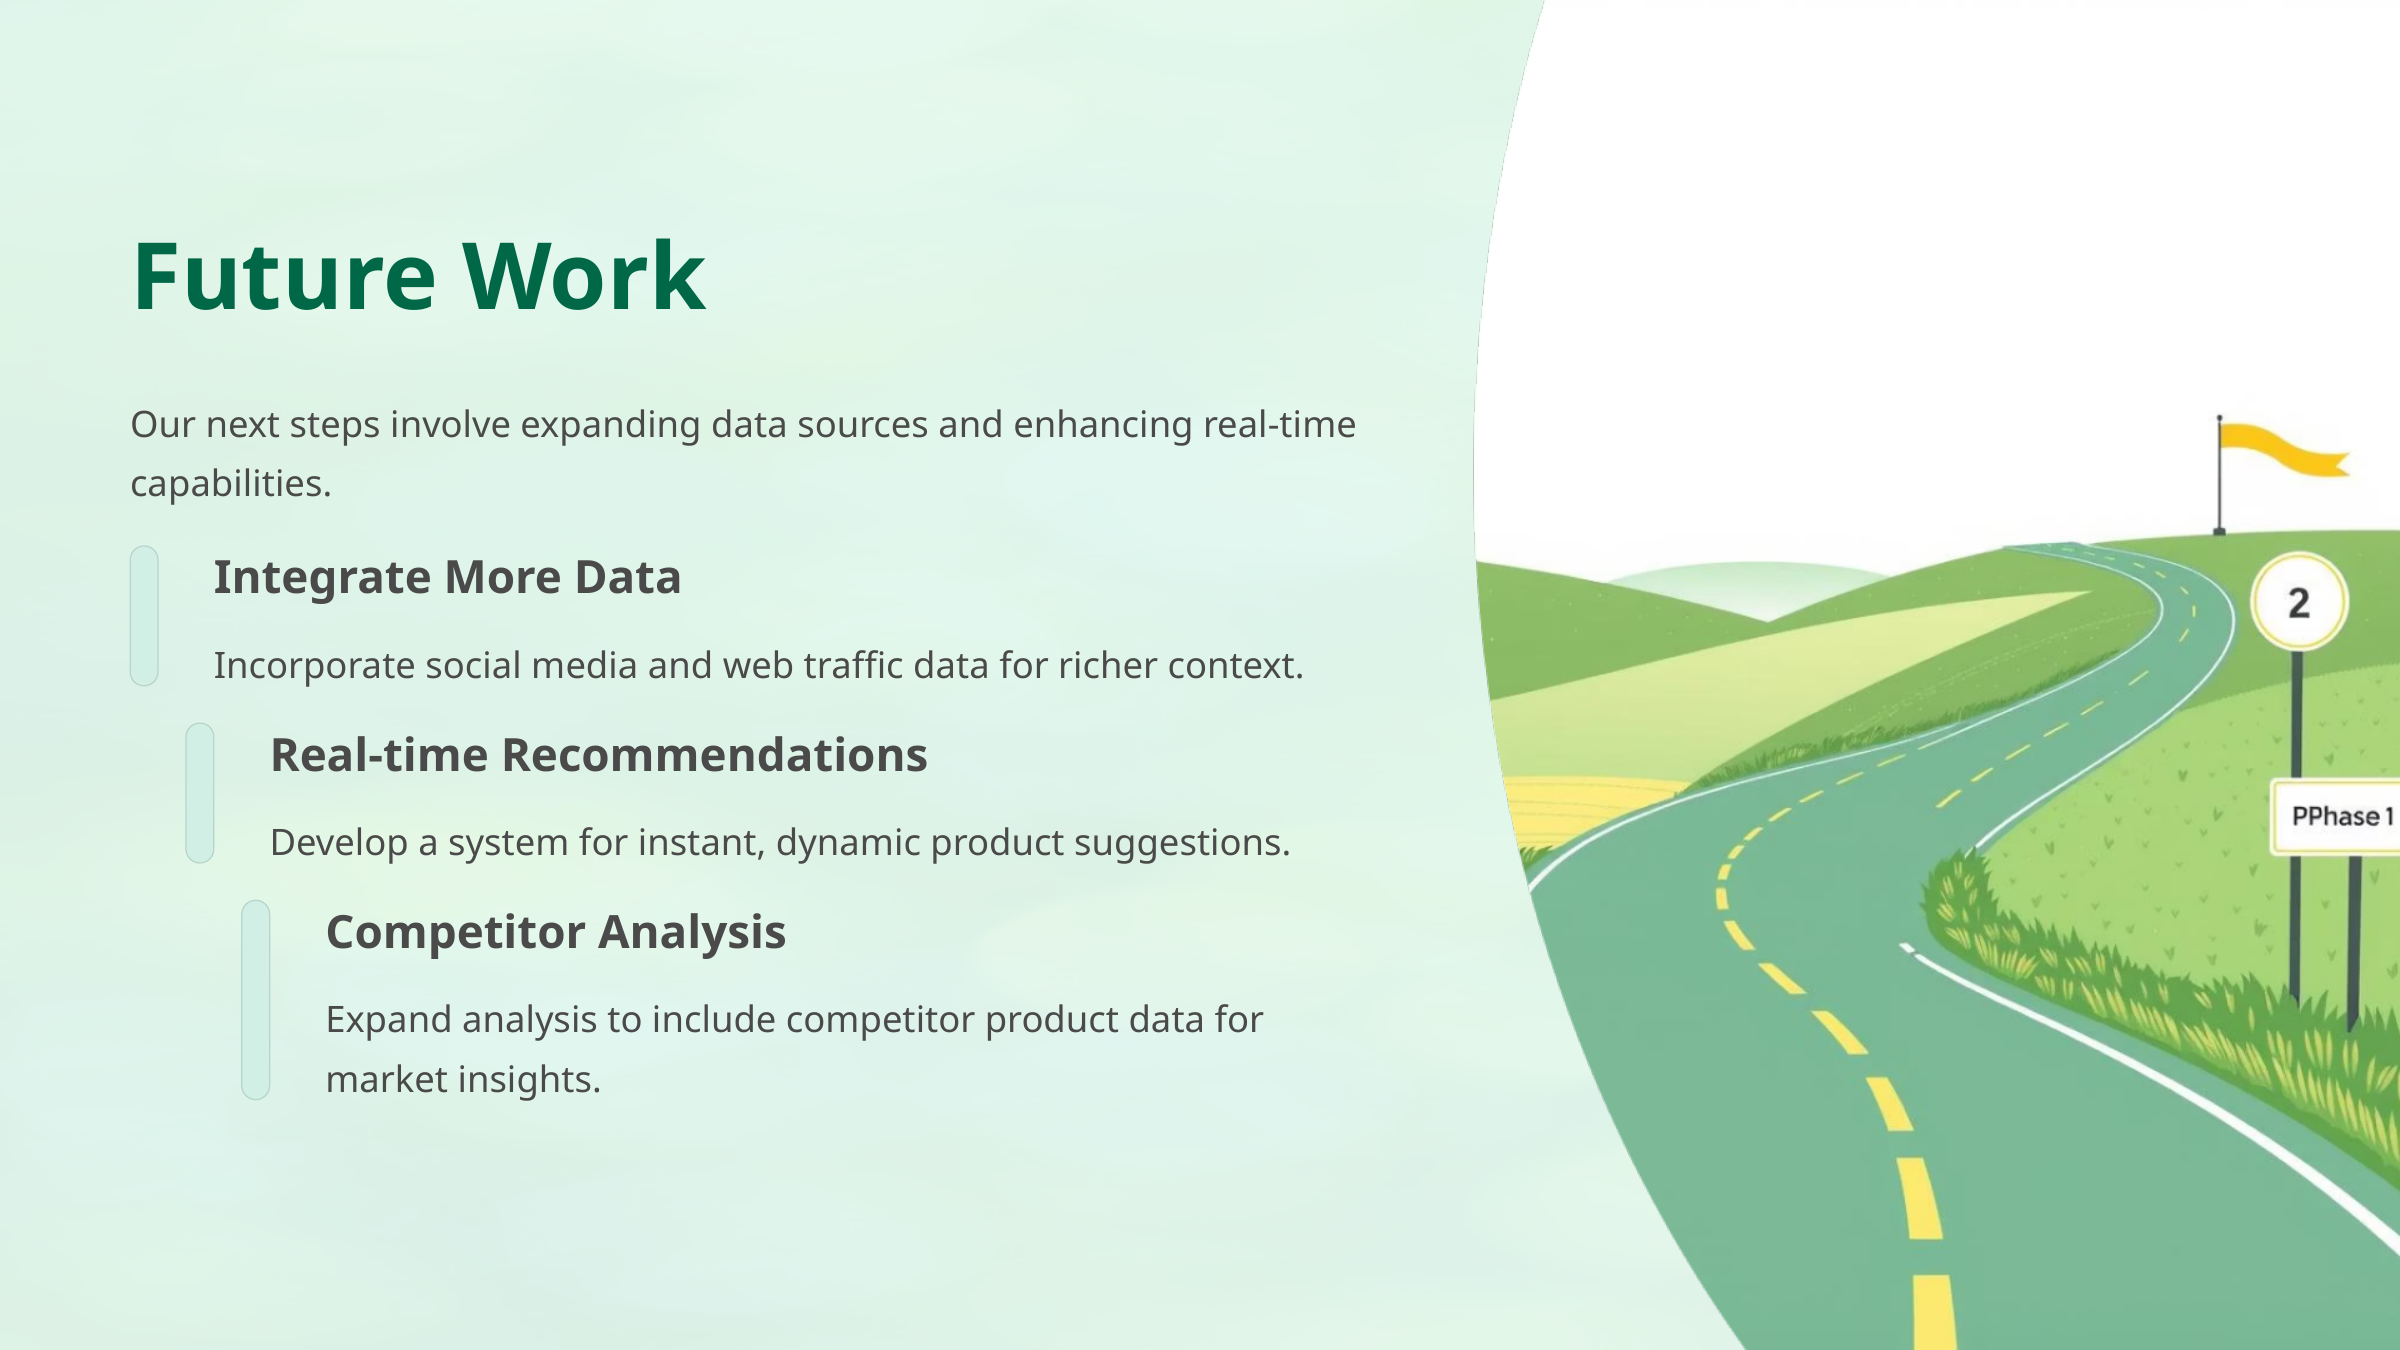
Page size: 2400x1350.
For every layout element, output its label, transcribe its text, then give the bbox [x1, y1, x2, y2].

text_box Develop a system for instant, dynamic product suggestions. [269, 803, 1370, 863]
text_box Expand analysis to include competitor product data for market insights. [325, 980, 1370, 1100]
text_box Real-time Recommendations [269, 723, 954, 782]
picture [1454, 0, 2400, 1350]
text_box Competitor Analysis [325, 900, 807, 959]
text_box Incorporate social media and web traffic data for richer context. [213, 626, 1370, 686]
text_box Our next steps involve expanding data sources and enhancing real-time capabilities. [130, 384, 1370, 504]
text_box Integrate More Data [213, 545, 688, 604]
text_box Future Work [130, 212, 1061, 330]
text_box [241, 900, 270, 1100]
text_box [130, 545, 159, 686]
text_box [185, 723, 214, 864]
